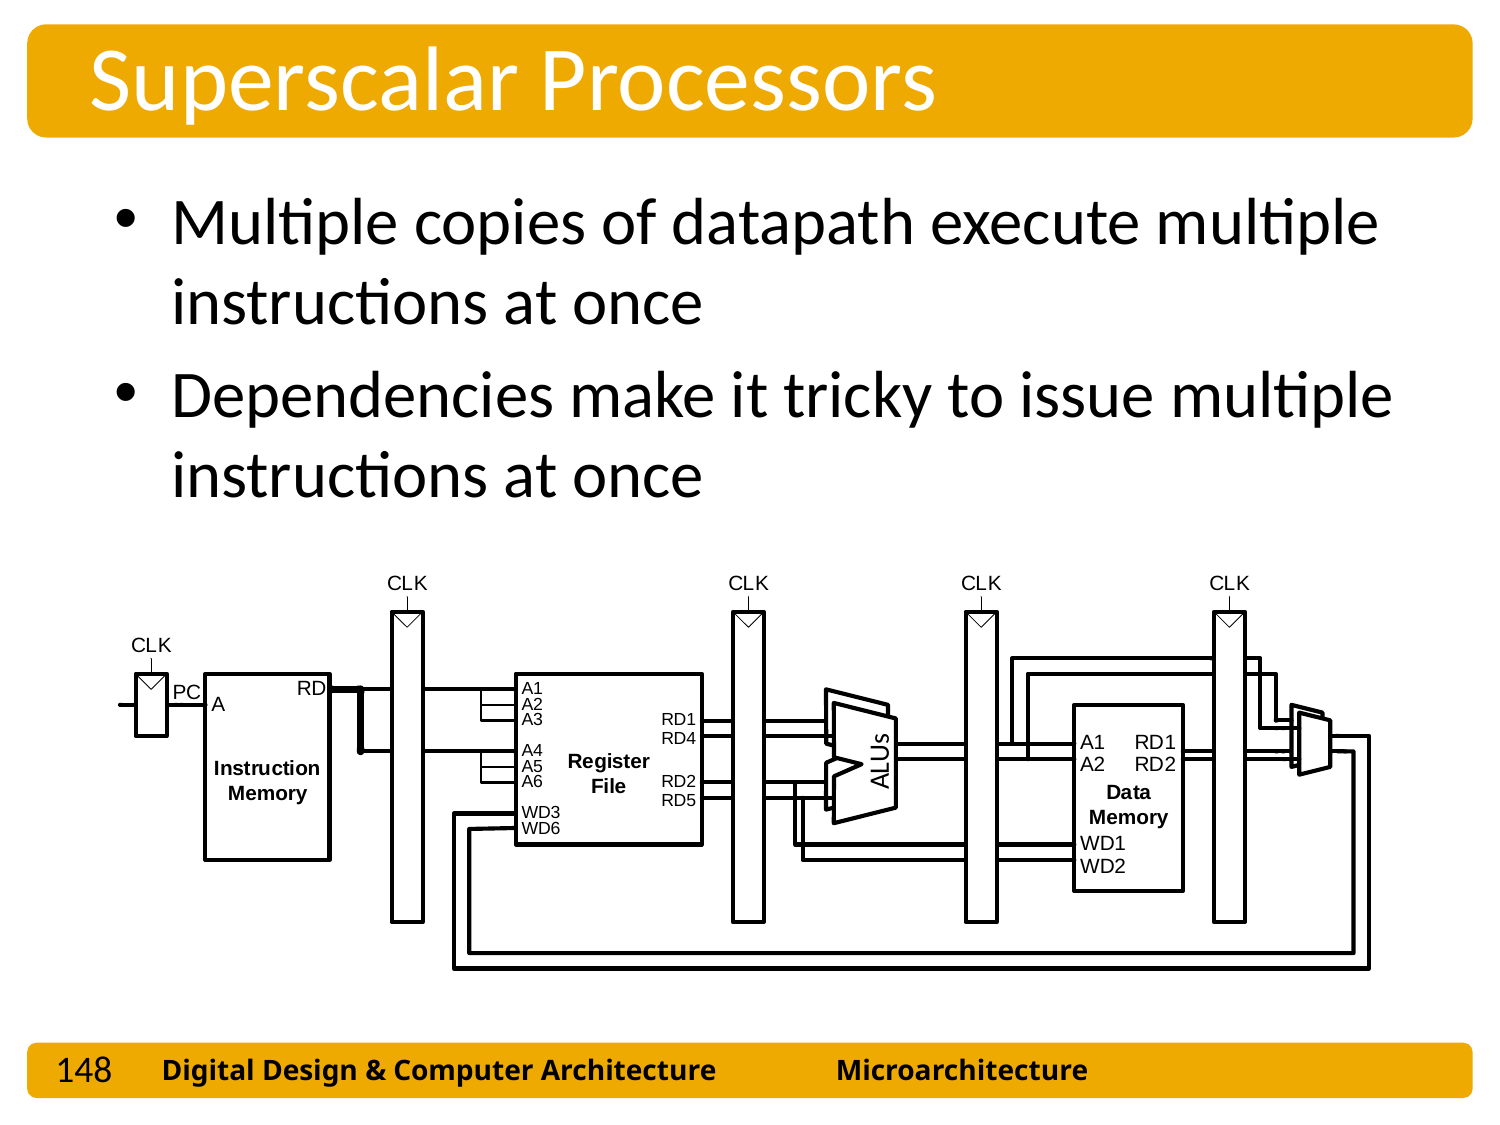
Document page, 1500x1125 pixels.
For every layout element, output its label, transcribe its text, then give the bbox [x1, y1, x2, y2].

text_box Multiple copies of datapath execute multiple instructions at once Dependencies make it tricky to issue multiple instructions at once [99, 170, 1450, 913]
slide_number 148 [40, 1037, 164, 1096]
text_box Superscalar Processors [75, 11, 1450, 136]
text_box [113, 562, 1375, 974]
